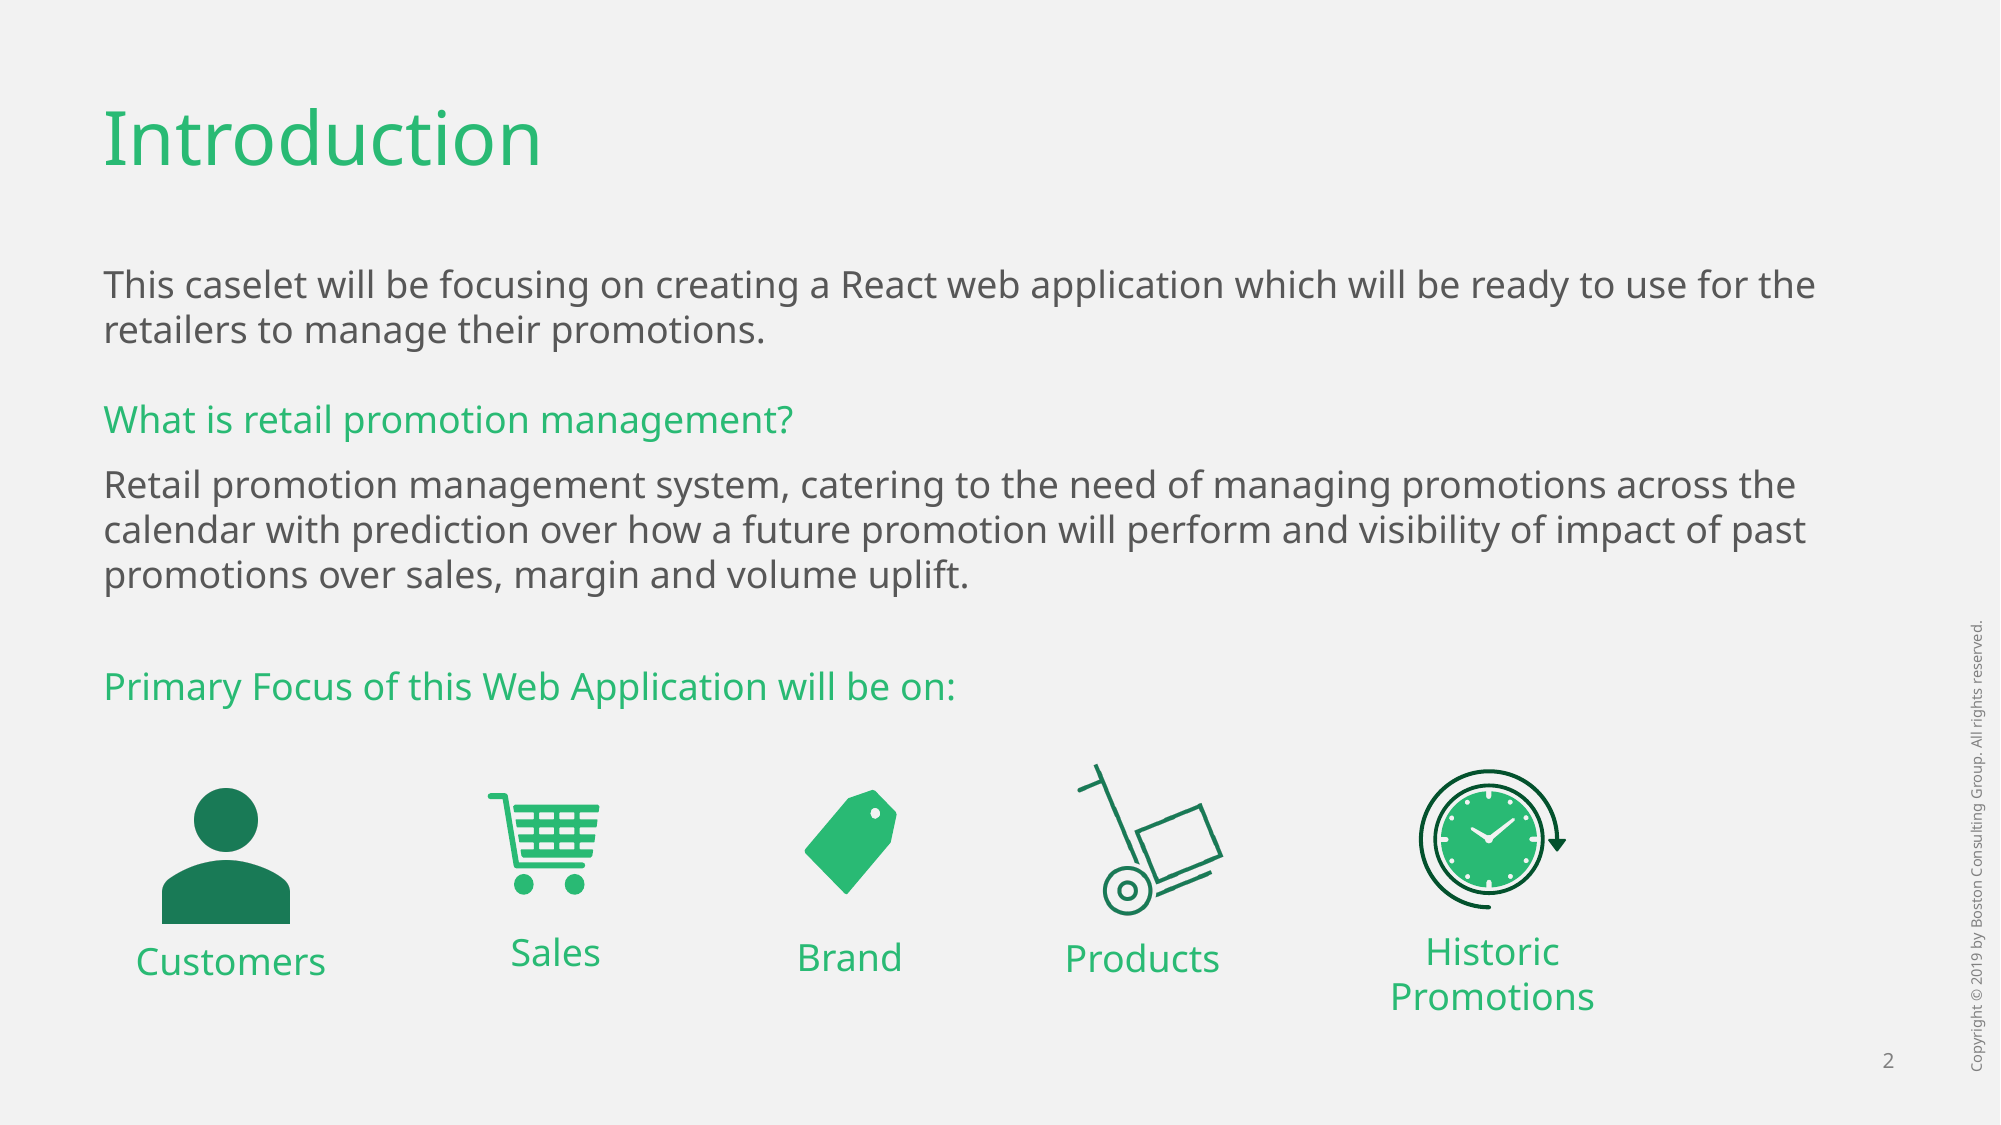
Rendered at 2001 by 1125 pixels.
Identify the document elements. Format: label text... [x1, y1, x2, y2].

title Introduction [103, 100, 1921, 183]
text_box Customers [120, 929, 342, 991]
text_box This caselet will be focusing on creating a React web application which will be ready to use for the retailers to manage their promotions. What is retail promotion management? Retail promotion management system, catering to the need of managing promotions across the calendar with prediction over how a future promotion will perform and visibility of impact of past promotions over sales, margin and volume uplift. Primary Focus of this Web Application will be on: [103, 260, 1921, 709]
text_box Brand [766, 925, 934, 987]
text_box Sales [432, 909, 680, 993]
text_box Historic Promotions [1397, 945, 1588, 1025]
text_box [479, 776, 609, 912]
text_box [1386, 733, 1599, 945]
picture [130, 760, 322, 952]
picture [1044, 733, 1243, 932]
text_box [796, 782, 904, 902]
text_box Products [1043, 927, 1242, 987]
